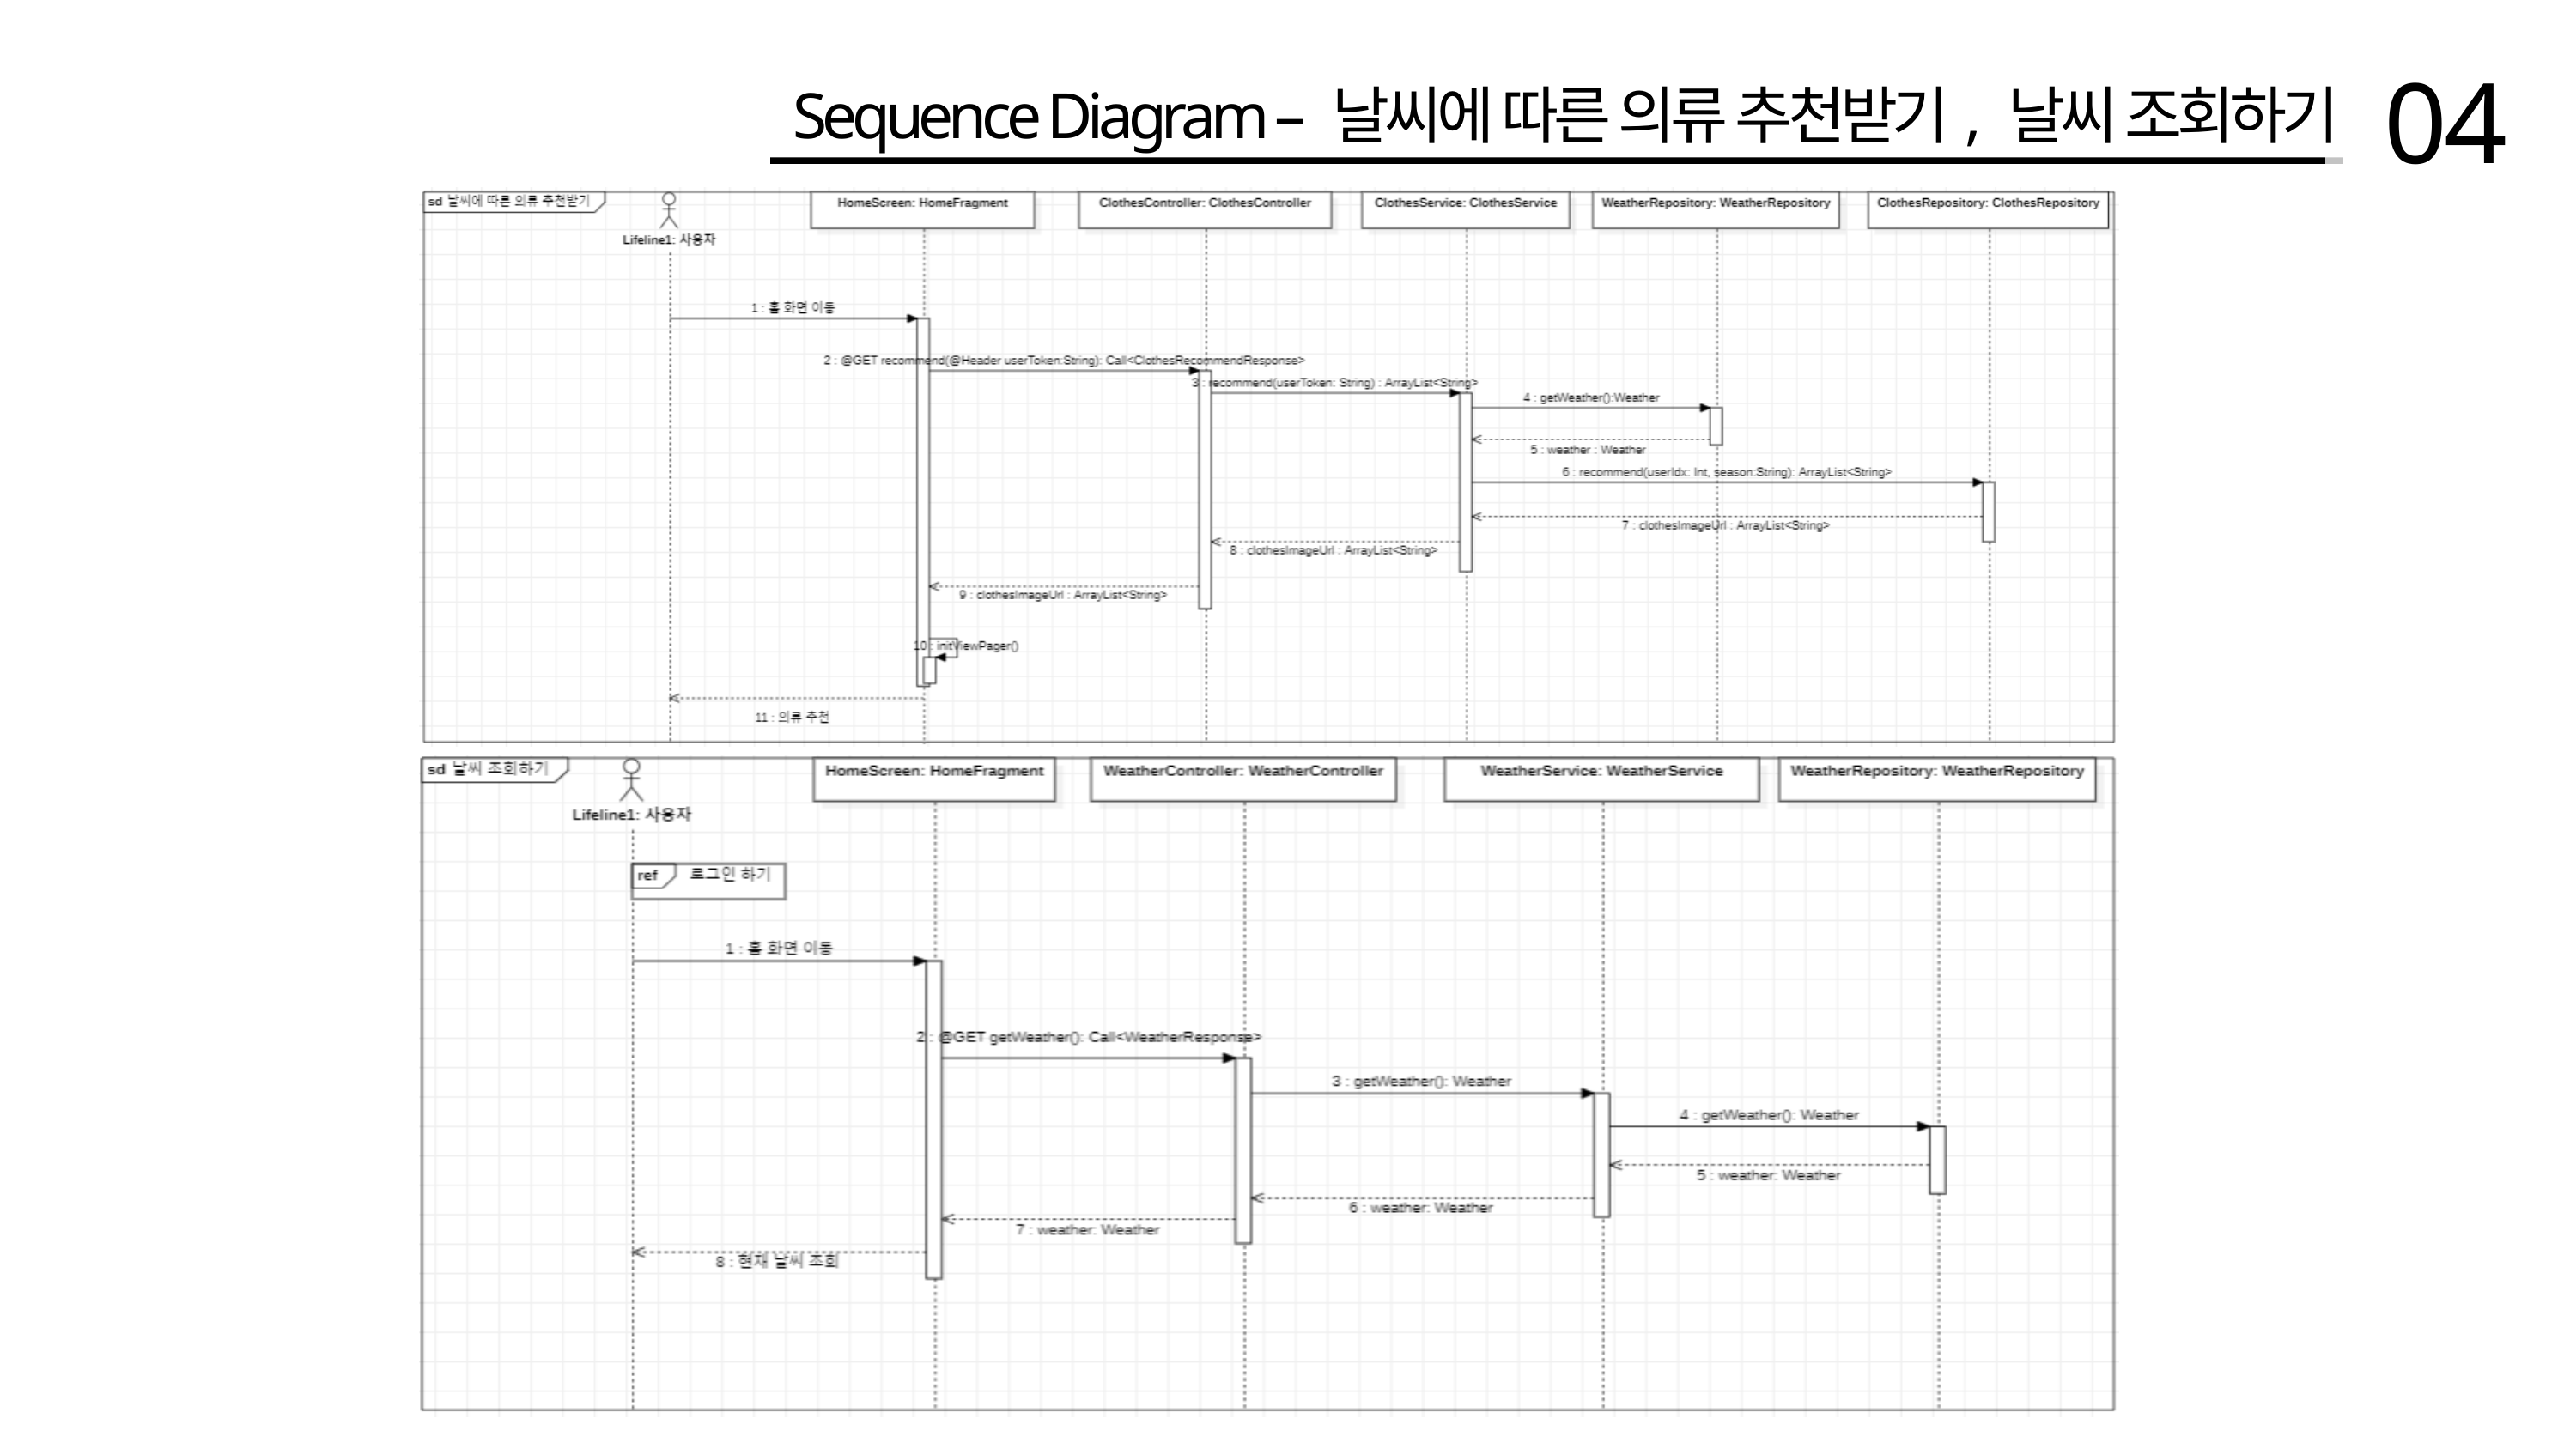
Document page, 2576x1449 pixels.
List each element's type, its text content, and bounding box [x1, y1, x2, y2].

picture [419, 187, 2119, 747]
picture [419, 755, 2119, 1417]
text_box Sequence Diagram – 날씨에 따른 의류 추천받기, 날씨 조회하기 [691, 70, 2353, 158]
text_box 04 [2371, 46, 2563, 192]
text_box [770, 156, 2343, 164]
